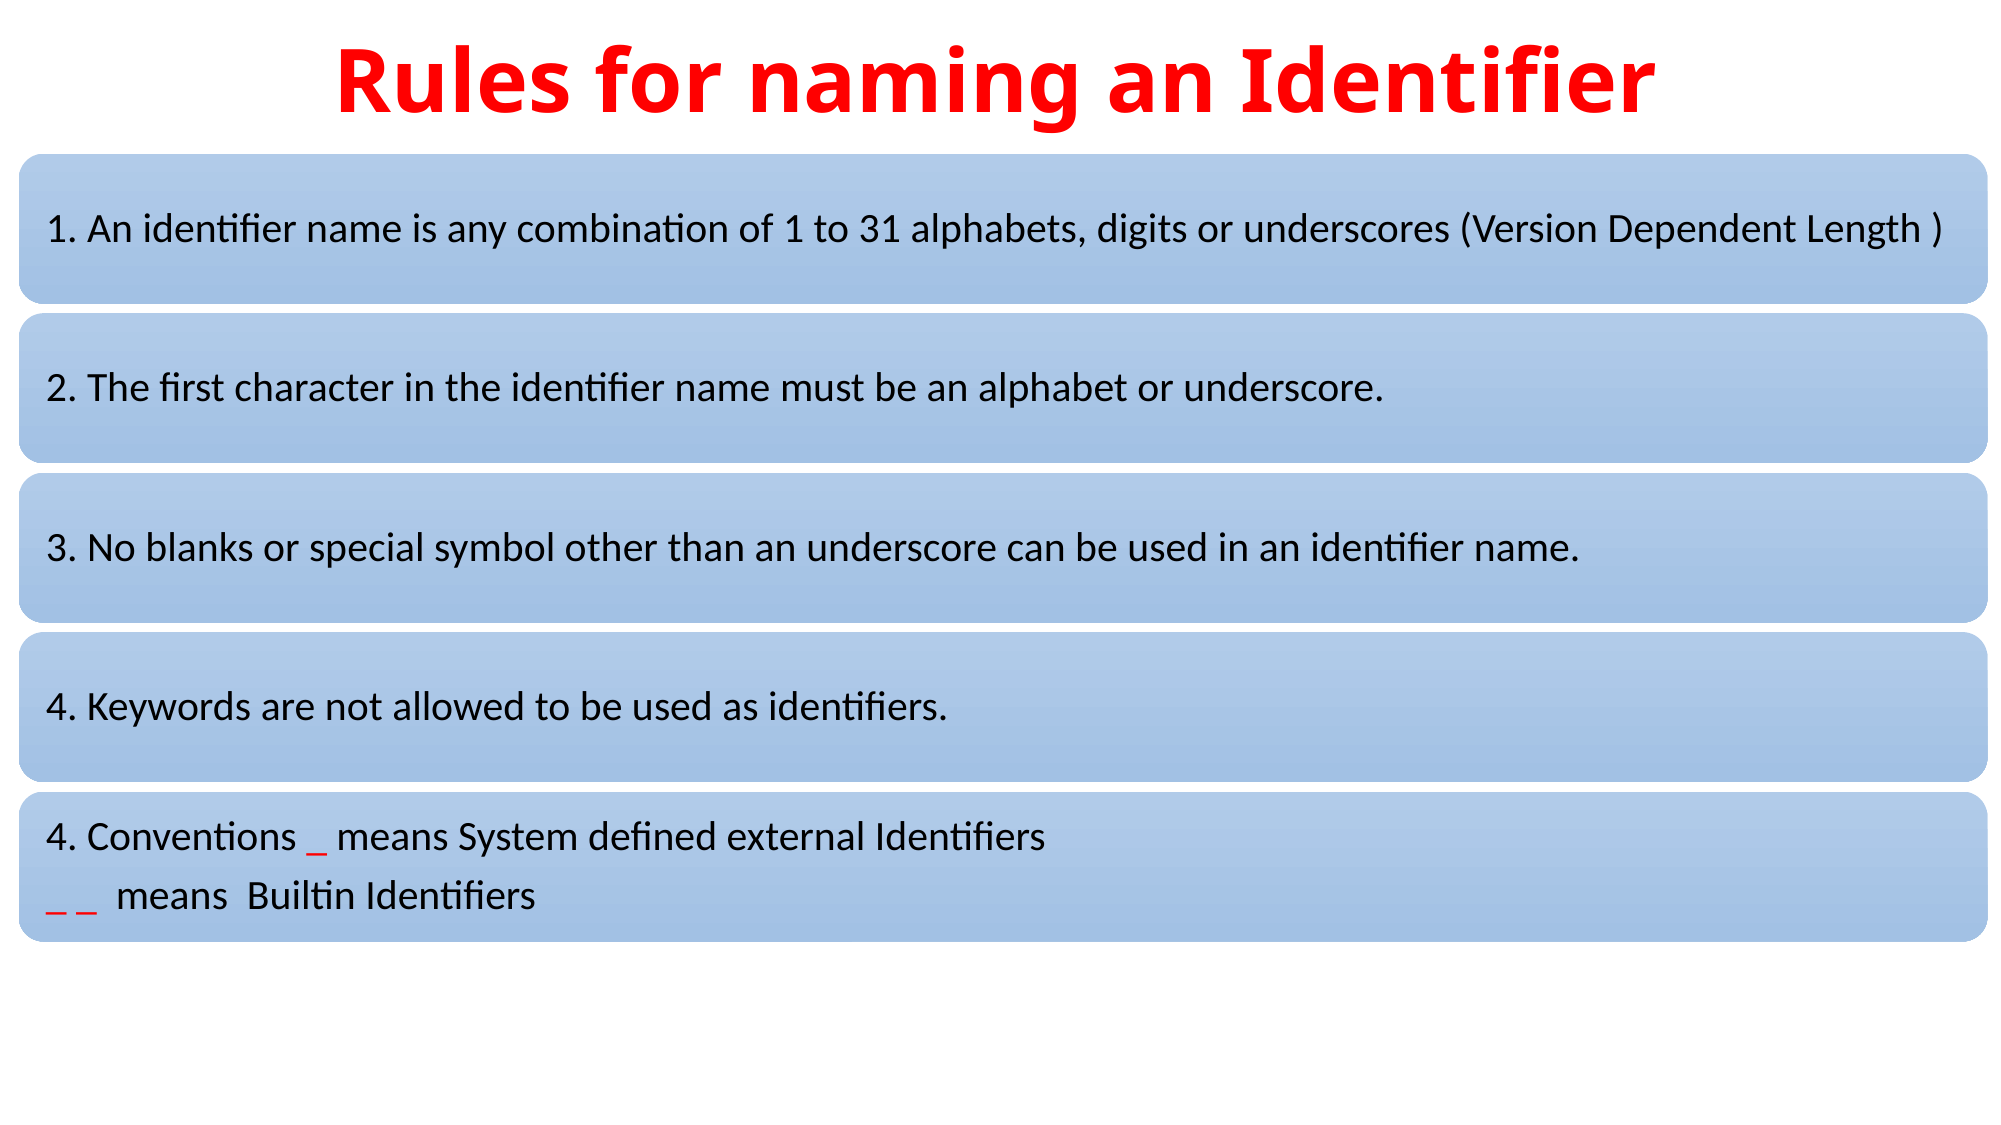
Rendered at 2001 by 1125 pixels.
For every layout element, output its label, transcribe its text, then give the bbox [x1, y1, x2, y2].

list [18, 134, 1988, 961]
title Rules for naming an Identifier [318, 17, 1688, 134]
